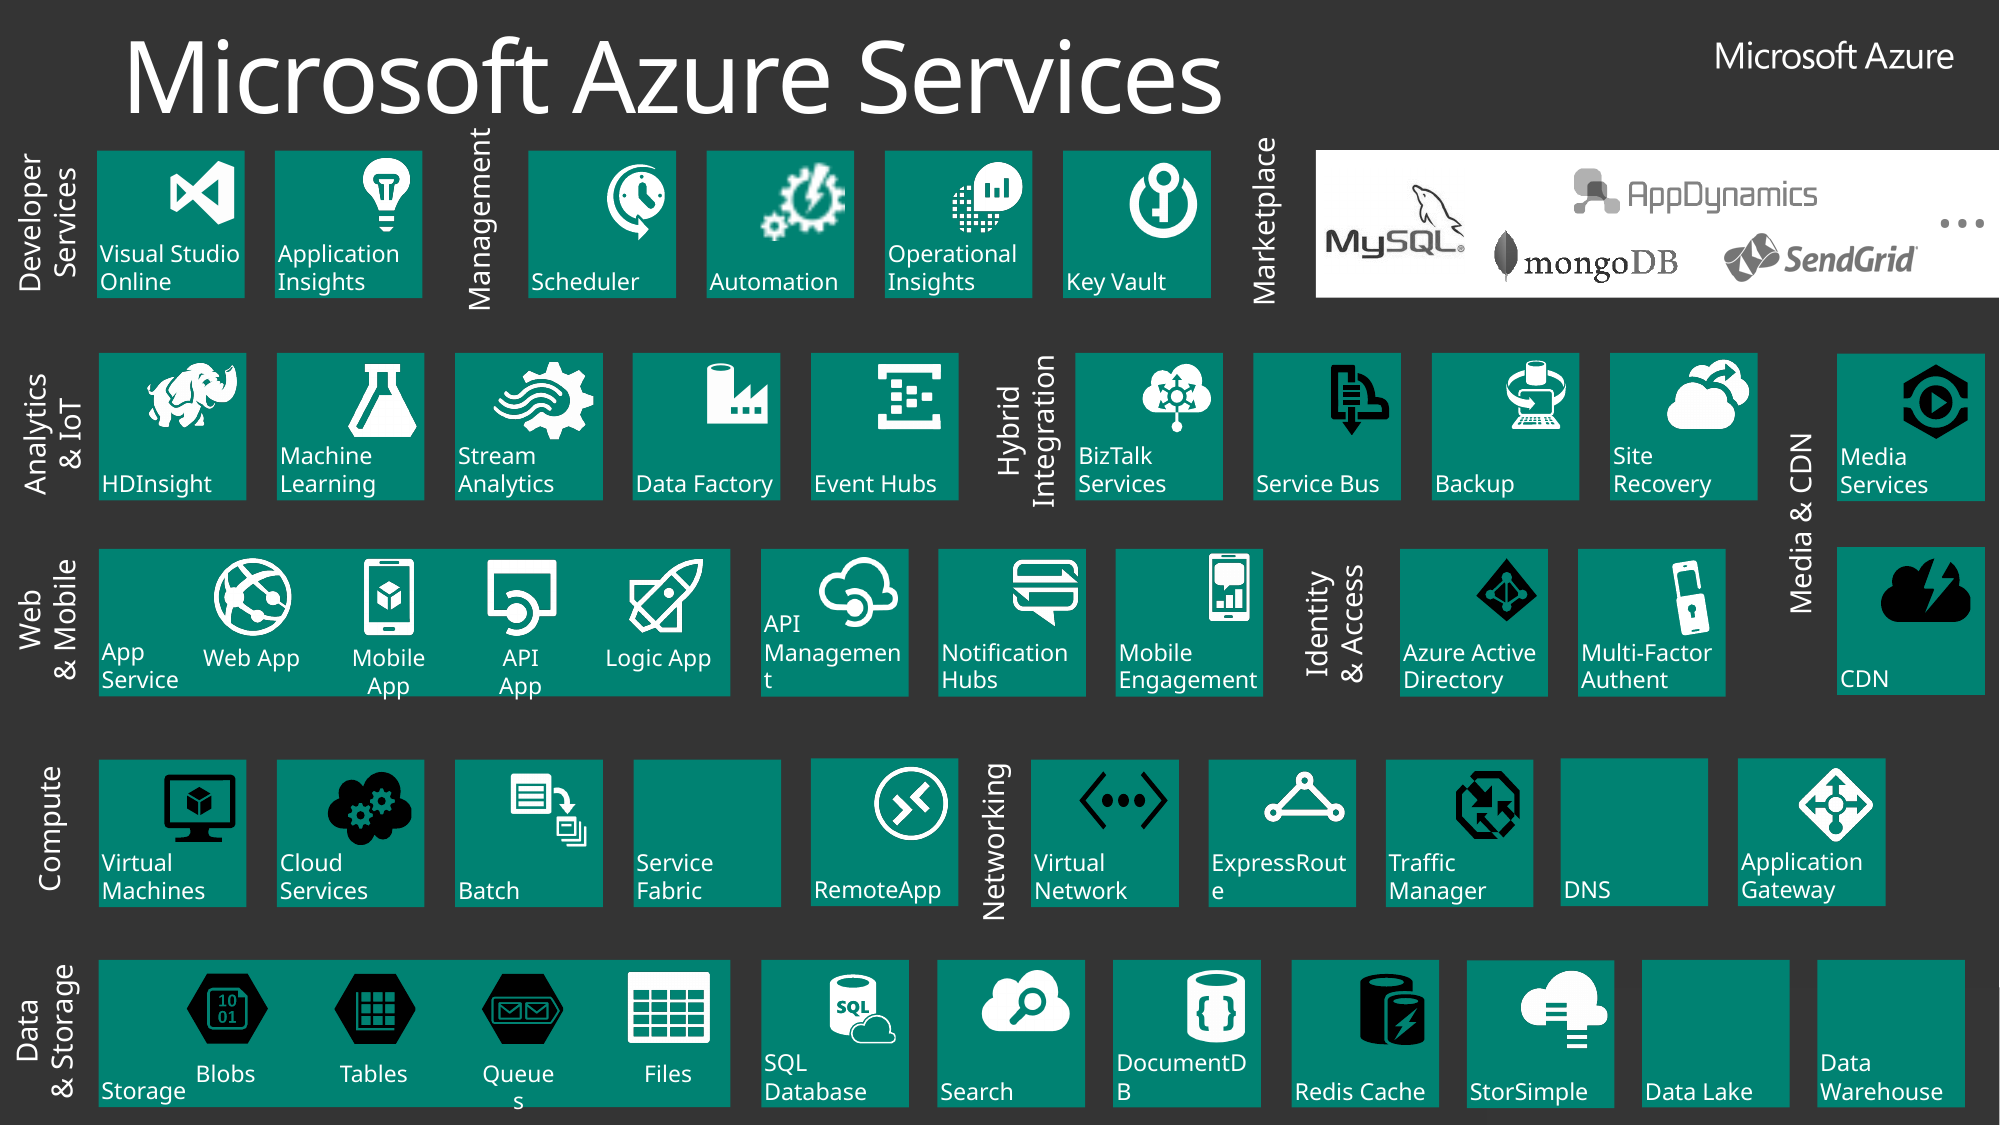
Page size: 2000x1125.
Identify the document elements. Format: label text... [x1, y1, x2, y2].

text_box Developer Services [3, 138, 89, 309]
picture [1207, 553, 1251, 622]
picture [1184, 968, 1248, 1046]
text_box Event Hubs [810, 352, 960, 501]
text_box Data Warehouse [1816, 959, 1966, 1108]
text_box BizTalk Services [1074, 352, 1224, 501]
picture [827, 971, 896, 1045]
text_box Automation [706, 150, 855, 299]
picture [1127, 160, 1201, 241]
picture [1877, 555, 1971, 623]
text_box Marketplace [1238, 122, 1288, 322]
text_box Web App [188, 636, 312, 679]
text_box Networking [967, 747, 1018, 938]
picture [1936, 24, 1972, 87]
text_box [1486, 987, 2000, 1125]
text_box Backup [1431, 352, 1580, 501]
text_box Hybrid Integration [982, 339, 1068, 524]
picture [949, 161, 1024, 234]
picture [490, 357, 596, 442]
picture [1486, 223, 1685, 290]
picture [1075, 767, 1169, 831]
text_box Logic App [582, 636, 735, 679]
text_box StorSimple [1466, 960, 1615, 1109]
text_box Application Gateway [1737, 758, 1886, 907]
text_box Data Factory [632, 352, 781, 501]
text_box Machine Learning [276, 352, 425, 501]
text_box Files [605, 1052, 731, 1095]
text_box Storage [98, 959, 731, 1108]
picture [485, 557, 558, 637]
picture [1574, 167, 1918, 313]
text_box Visual Studio Online [96, 150, 246, 299]
picture [1670, 558, 1711, 636]
text_box ExpressRoute [1208, 759, 1357, 908]
text_box Site Recovery [1609, 352, 1759, 501]
text_box API Management [760, 548, 910, 697]
text_box Queues [462, 1052, 575, 1122]
picture [161, 771, 236, 843]
text_box Operational Insights [884, 150, 1033, 299]
picture [625, 970, 712, 1045]
text_box Stream Analytics [454, 352, 604, 501]
text_box RemoteApp [810, 758, 959, 907]
text_box Azure Active Directory [1399, 548, 1549, 697]
picture [873, 765, 949, 841]
text_box [1506, 360, 1566, 429]
picture [875, 361, 942, 432]
text_box App Service [98, 548, 731, 697]
text_box Scheduler [528, 150, 677, 299]
picture [361, 156, 413, 233]
text_box Analytics & IoT [8, 358, 94, 511]
text_box CDN [1836, 546, 1986, 696]
picture [628, 557, 703, 635]
text_box Key Vault [1062, 150, 1212, 299]
text_box Mobile Engagement [1115, 548, 1264, 697]
picture [1665, 358, 1751, 432]
picture [362, 557, 415, 637]
picture [1357, 971, 1425, 1045]
picture [169, 161, 236, 227]
text_box SQL Database [760, 959, 910, 1108]
picture [979, 968, 1072, 1033]
picture [183, 970, 269, 1045]
picture [1453, 767, 1520, 839]
text_box Blobs [162, 1052, 290, 1095]
picture [1900, 361, 1968, 439]
picture [1328, 362, 1390, 435]
text_box [1315, 149, 2000, 298]
text_box API App [464, 636, 578, 706]
text_box … [1899, 153, 2000, 248]
picture [212, 557, 292, 637]
text_box Web & Mobile [3, 543, 89, 697]
text_box Identity & Access [1290, 549, 1376, 700]
text_box Tables [297, 1052, 450, 1095]
text_box Service Fabric [633, 759, 782, 908]
text_box Data & Storage [1, 948, 86, 1115]
picture [1139, 361, 1212, 434]
text_box DNS [1560, 758, 1709, 907]
picture [819, 557, 898, 627]
text_box Multi-Factor Authent [1577, 548, 1726, 697]
picture [759, 161, 845, 241]
text_box Compute [23, 750, 74, 907]
text_box Virtual Machines [98, 759, 247, 908]
picture [146, 360, 238, 430]
text_box Microsoft Azure Services [97, 11, 1936, 150]
picture [347, 362, 417, 440]
picture [1324, 167, 1466, 274]
picture [330, 970, 416, 1044]
text_box Media Services [1836, 353, 1986, 502]
text_box Batch [454, 759, 604, 908]
text_box Media & CDN [1774, 352, 1825, 695]
picture [1798, 767, 1873, 842]
text_box HDInsight [98, 352, 247, 501]
picture [478, 970, 564, 1045]
picture [1264, 755, 1345, 838]
text_box Traffic Manager [1385, 759, 1534, 908]
text_box Data Lake [1641, 959, 1791, 1108]
picture [324, 768, 412, 845]
text_box Application Insights [274, 150, 423, 299]
text_box Mobile App [312, 636, 464, 706]
picture [1519, 968, 1608, 1053]
text_box Cloud Services [276, 759, 425, 908]
text_box Search [937, 959, 1086, 1108]
picture [508, 769, 590, 850]
text_box Service Bus [1252, 352, 1402, 501]
text_box DocumentDB [1112, 959, 1262, 1108]
picture [1011, 557, 1080, 627]
picture [704, 362, 769, 425]
picture [604, 161, 665, 241]
text_box Management [453, 113, 503, 328]
text_box Notification Hubs [937, 548, 1087, 697]
picture [1473, 555, 1538, 622]
text_box Virtual Network [1030, 759, 1180, 908]
text_box Redis Cache [1291, 959, 1440, 1108]
